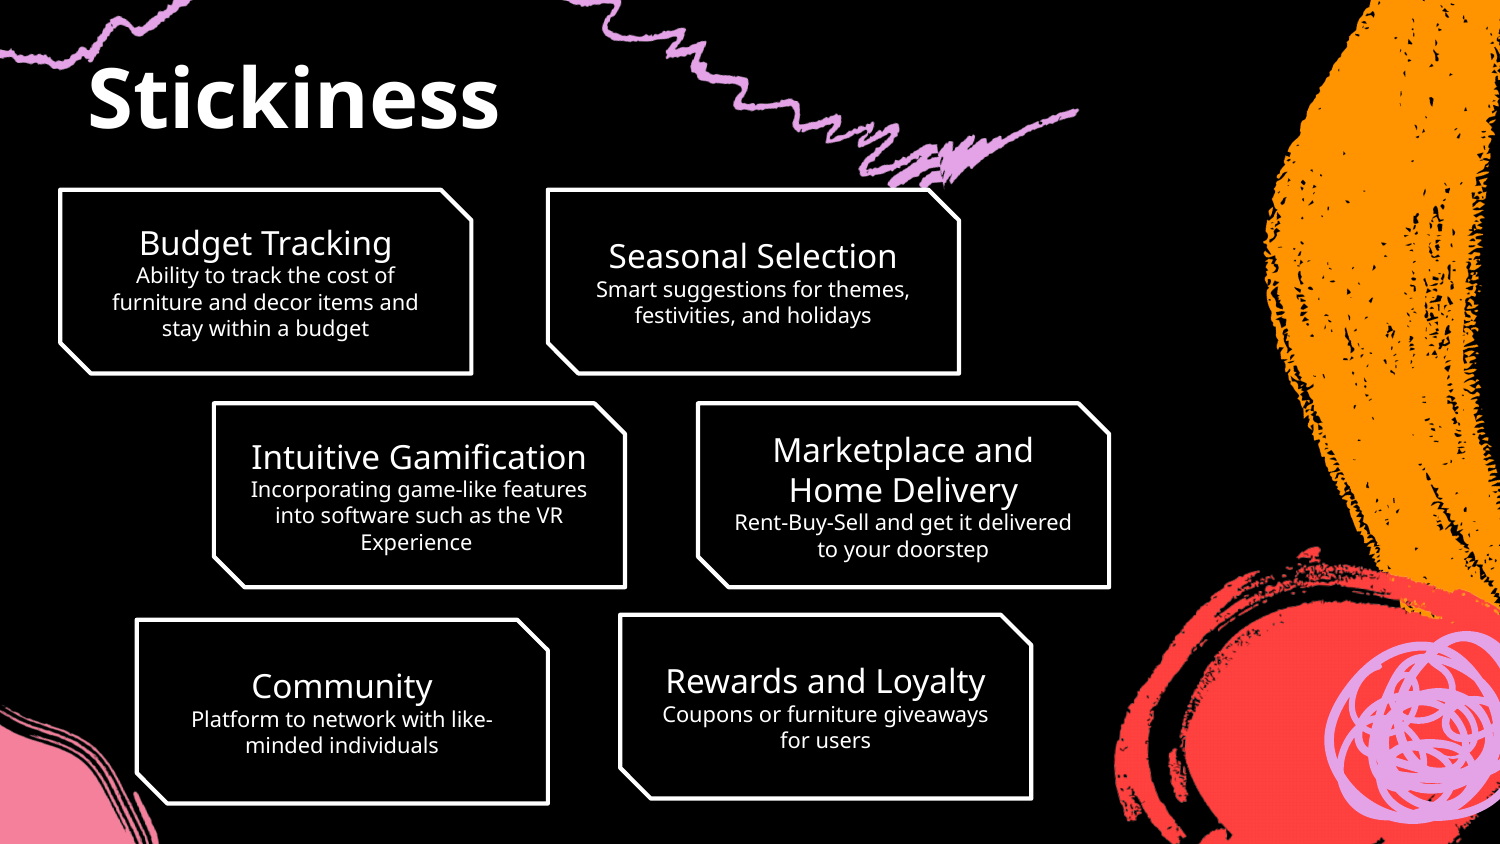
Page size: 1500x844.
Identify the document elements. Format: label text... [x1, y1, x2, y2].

text_box Community Platform to network with like-minded individuals [134, 617, 550, 806]
text_box Seasonal Selection Smart suggestions for themes, festivities, and holidays [545, 187, 962, 376]
text_box Rewards and Loyalty Coupons or furniture giveaways for users [618, 612, 1034, 801]
picture [0, 673, 159, 844]
picture [0, 0, 1088, 309]
text_box Marketplace and Home Delivery Rent-Buy-Sell and get it delivered to your doorstep [695, 401, 1112, 590]
picture [1102, 0, 1500, 844]
title Stickiness [72, 40, 762, 160]
text_box Budget Tracking Ability to track the cost of furniture and decor items and stay within a budget [58, 187, 474, 376]
text_box Intuitive Gamification Incorporating game-like features into software such as the VR Experience [211, 401, 628, 590]
